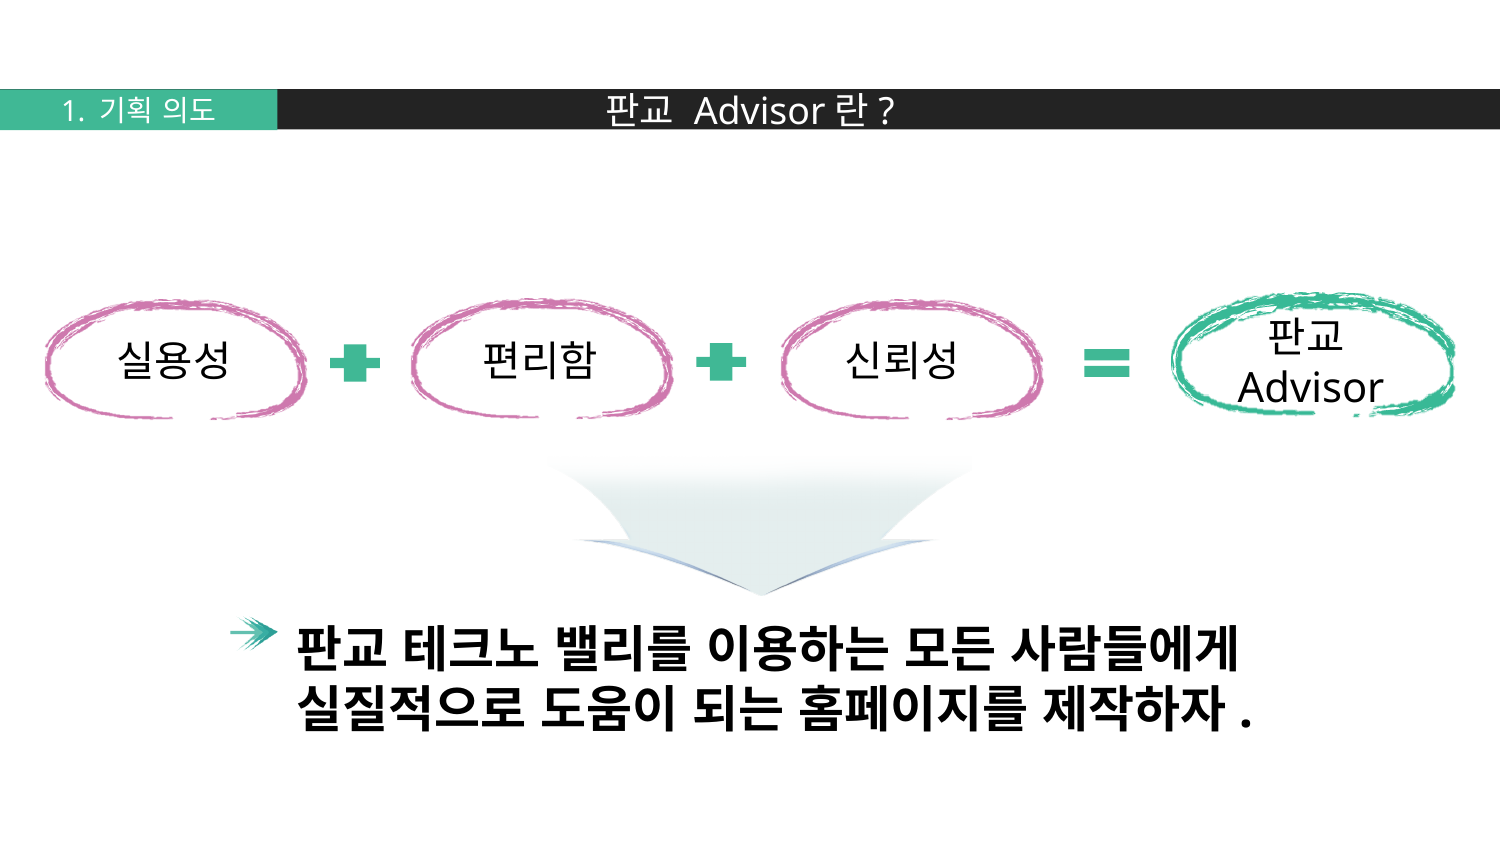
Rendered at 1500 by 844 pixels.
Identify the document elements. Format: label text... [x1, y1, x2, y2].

picture [407, 298, 674, 421]
picture [547, 455, 972, 596]
text_box [1082, 347, 1131, 362]
text_box 판교 Advisor란? [280, 87, 1500, 131]
picture [40, 299, 308, 423]
text_box [1082, 364, 1131, 379]
picture [229, 615, 279, 651]
text_box 1. 기획 의도 [0, 87, 280, 132]
picture [776, 299, 1044, 423]
text_box [328, 342, 382, 384]
text_box 판교 테크노 밸리를 이용하는 모든 사람들에게 실질적으로 도움이 되는 홈페이지를 제작하자. [282, 609, 1282, 745]
text_box [694, 341, 748, 383]
picture [1171, 292, 1460, 421]
